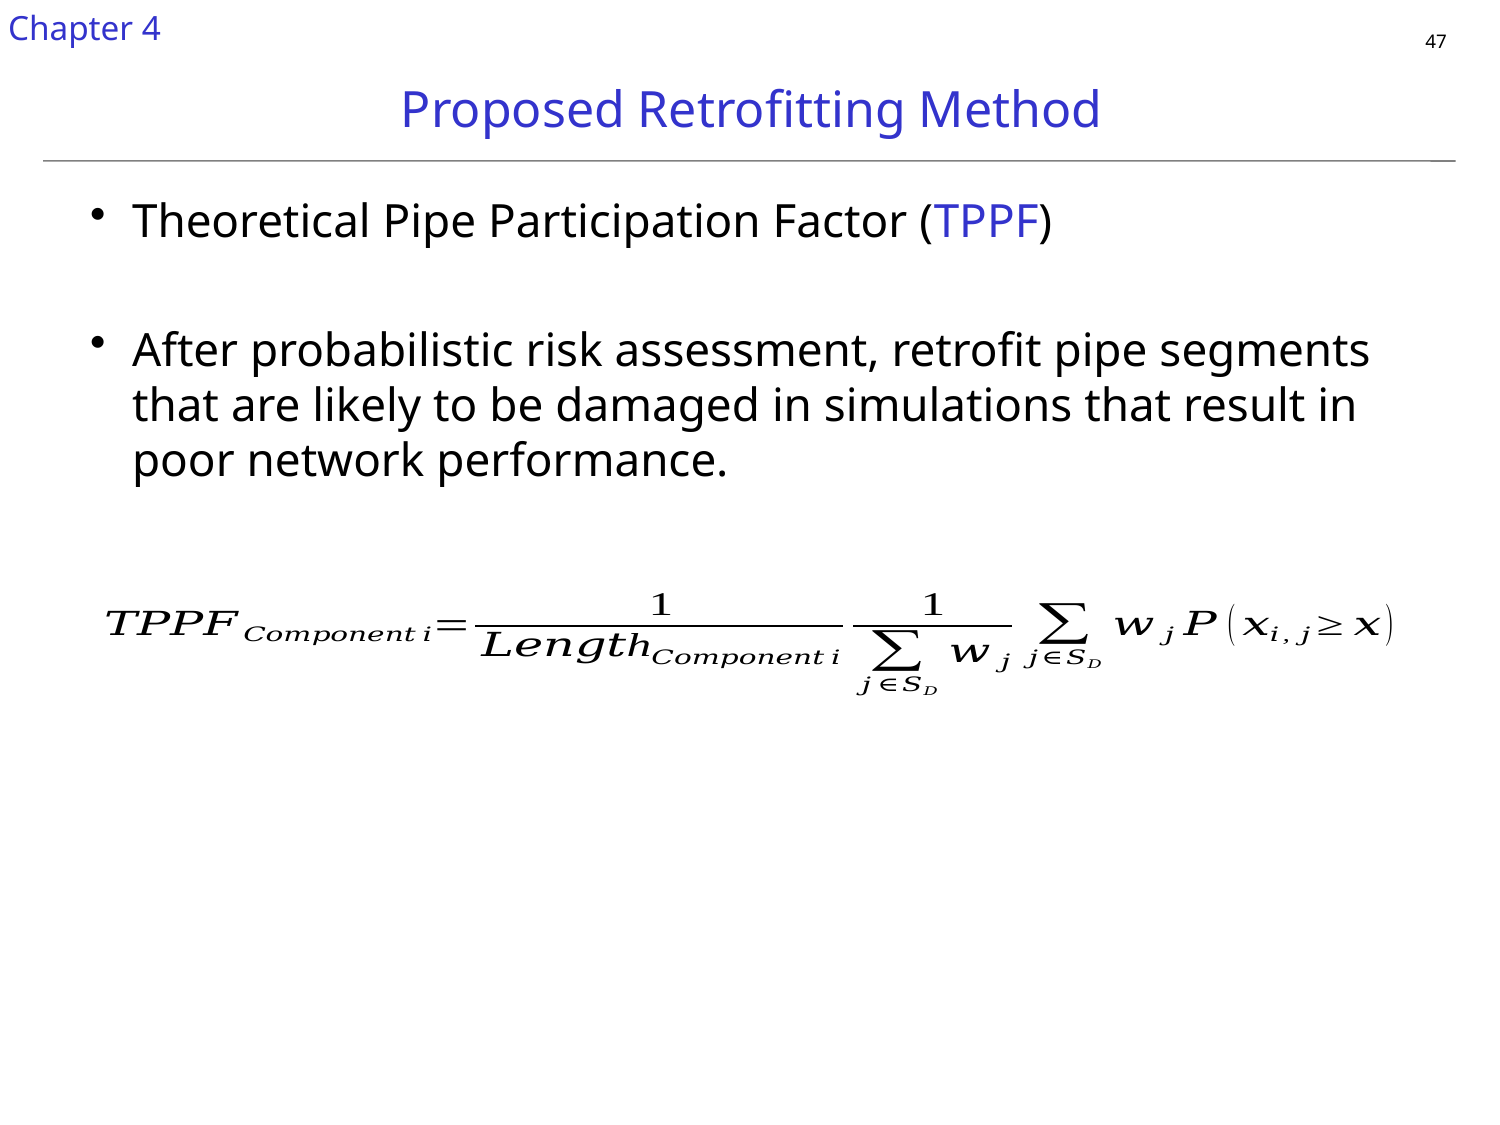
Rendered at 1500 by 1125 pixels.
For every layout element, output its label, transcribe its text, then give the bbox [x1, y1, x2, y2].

list Theoretical Pipe Participation Factor (TPPF) After probabilistic risk assessment, retrofit pipe segments that are likely to be damaged in simulations that result in poor network performance. [74, 184, 1426, 1071]
text_box Chapter 4 [0, 0, 176, 55]
title Proposed Retrofitting Method [76, 66, 1428, 150]
